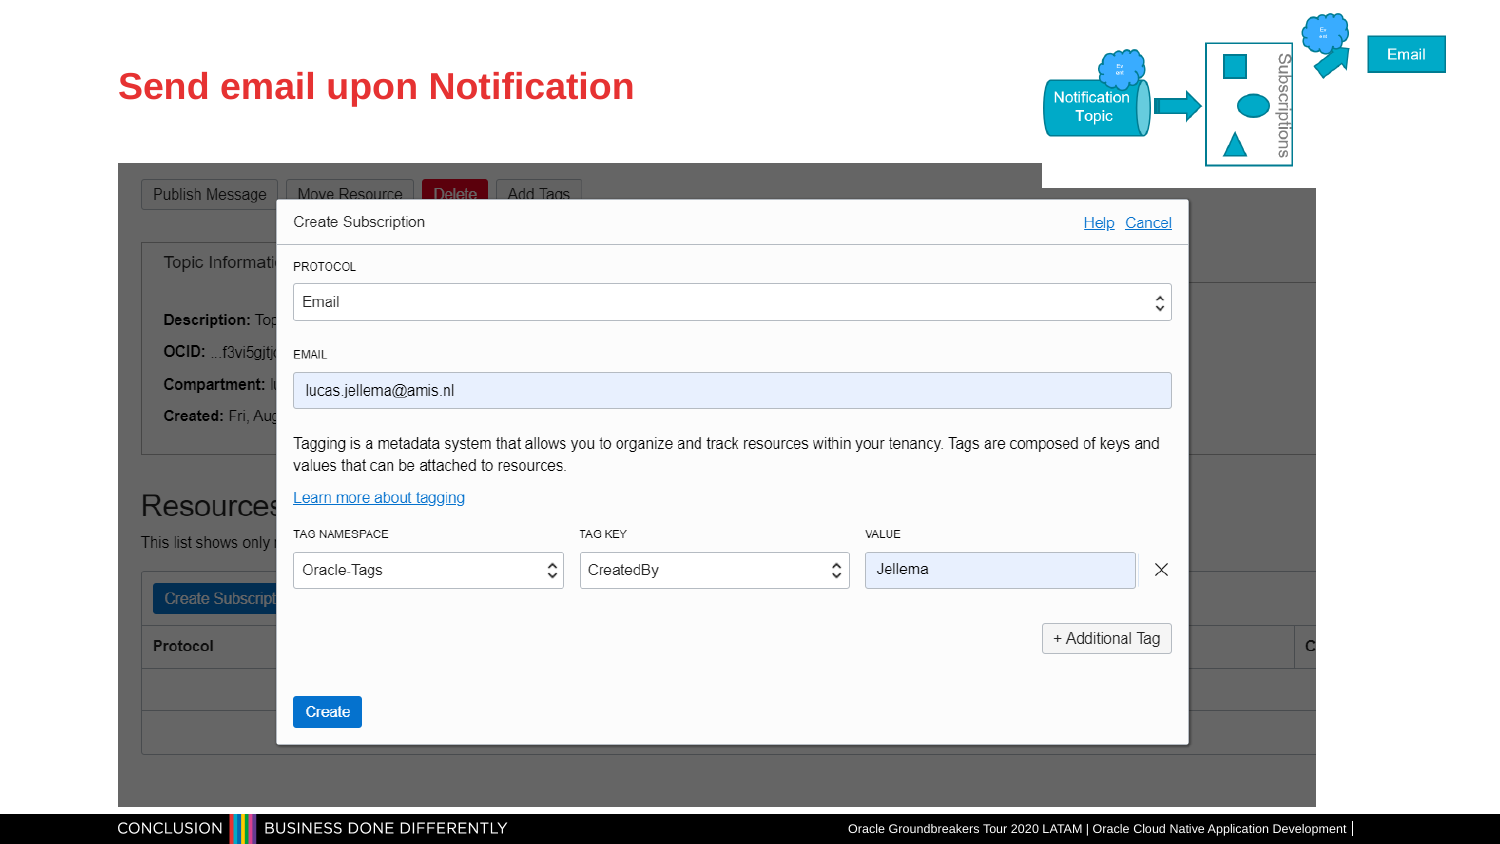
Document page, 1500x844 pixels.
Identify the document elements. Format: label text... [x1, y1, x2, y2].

footer Oracle Groundbreakers Tour 2020 LATAM | Oracle Cloud Native Application Development [814, 820, 1347, 839]
title Send email upon Notification [118, 47, 1042, 130]
picture [0, 814, 236, 844]
picture [239, 814, 1500, 844]
picture [118, 6, 1465, 808]
